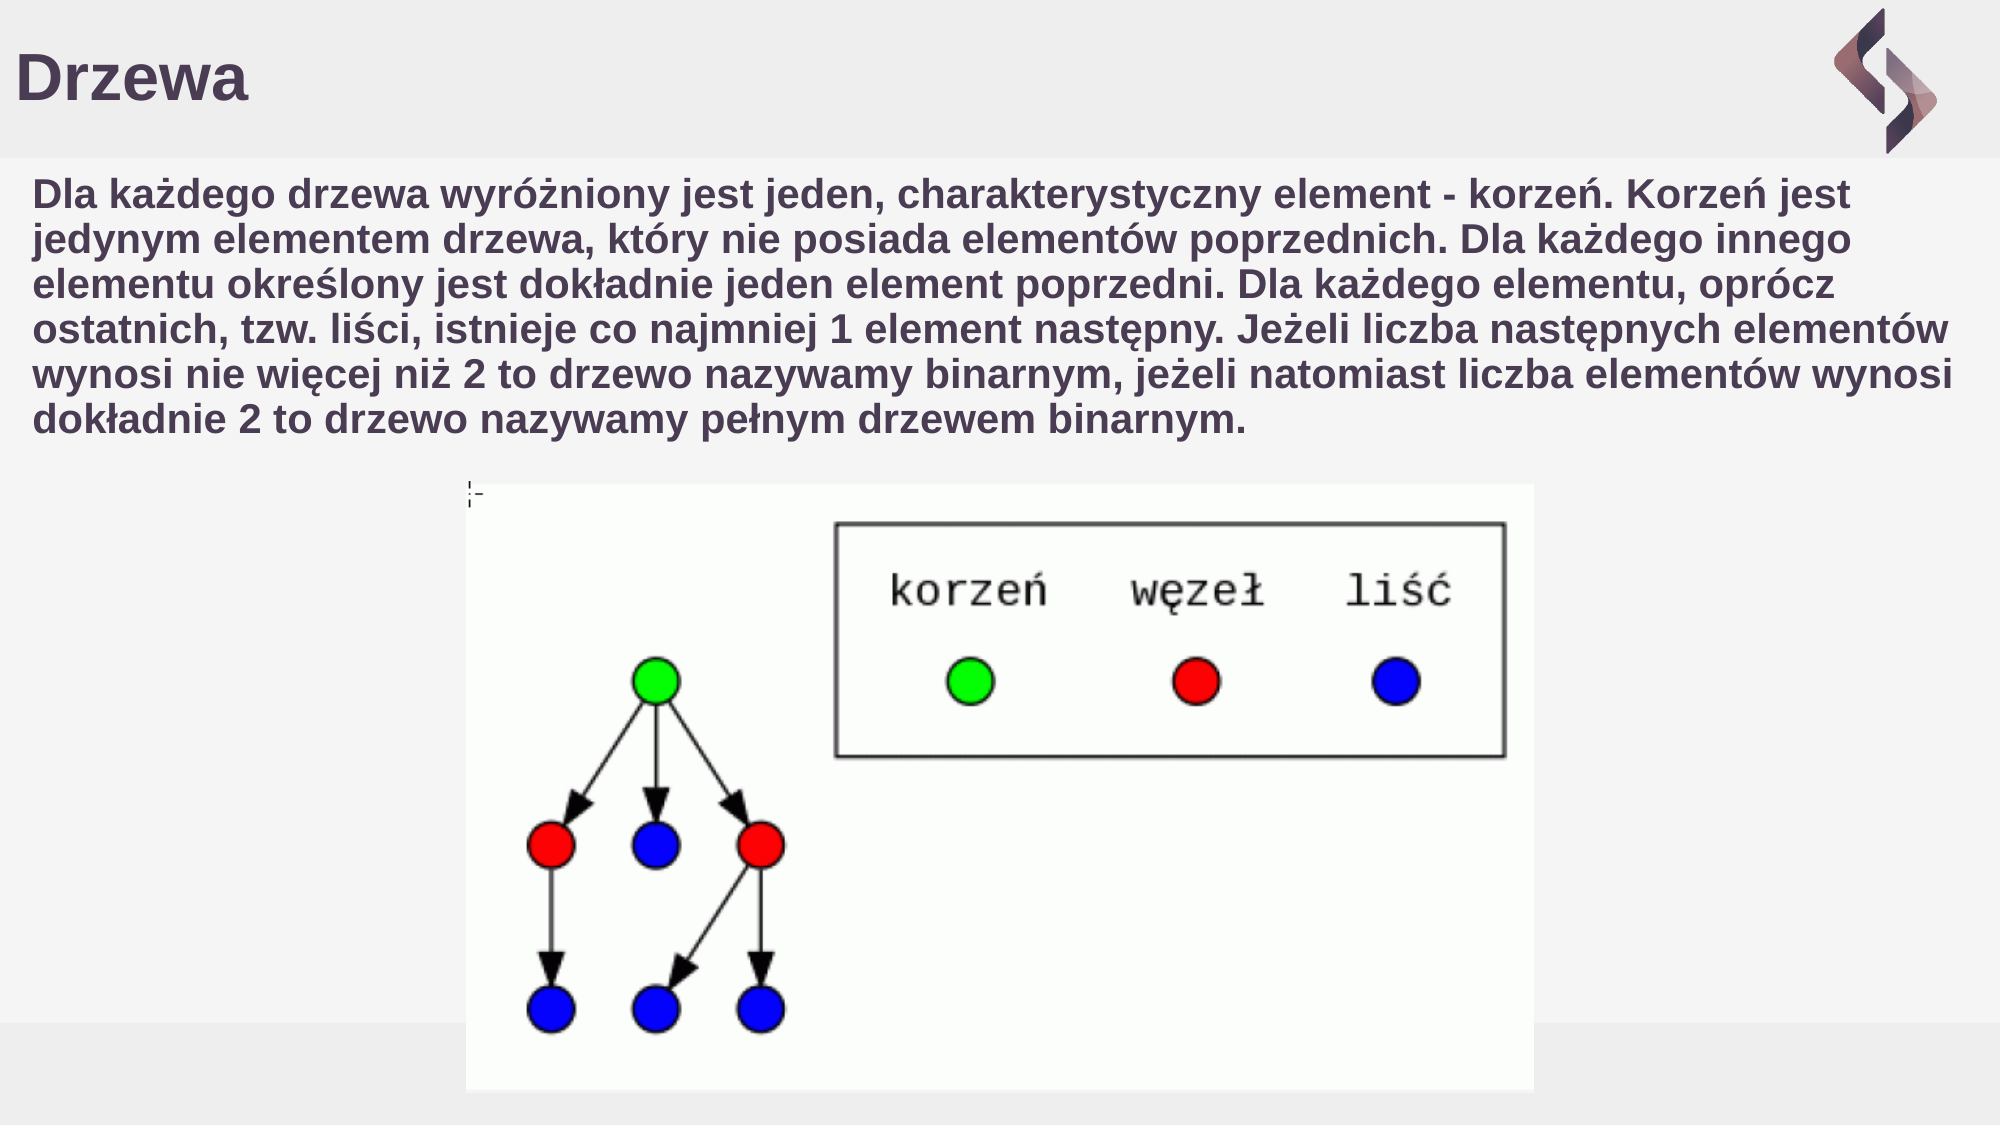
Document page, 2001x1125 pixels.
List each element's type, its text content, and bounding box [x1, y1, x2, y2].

picture [466, 480, 1534, 1093]
title Drzewa [0, 0, 1788, 158]
title Dla każdego drzewa wyróżniony jest jeden, charakterystyczny element - korzeń. Korzeń jest jedynym elementem drzewa, który nie posiada elementów poprzednich. Dla każdego innego elementu określony jest dokładnie jeden element poprzedni. Dla każdego elementu, oprócz ostatnich, tzw. liści, istnieje co najmniej 1 element następny. Jeżeli liczba następnych elementów wynosi nie więcej niż 2 to drzewo nazywamy binarnym, jeżeli natomiast liczba elementów wynosi dokładnie 2 to drzewo nazywamy pełnym drzewem binarnym. [17, 157, 1984, 1013]
picture [1788, 0, 2001, 166]
